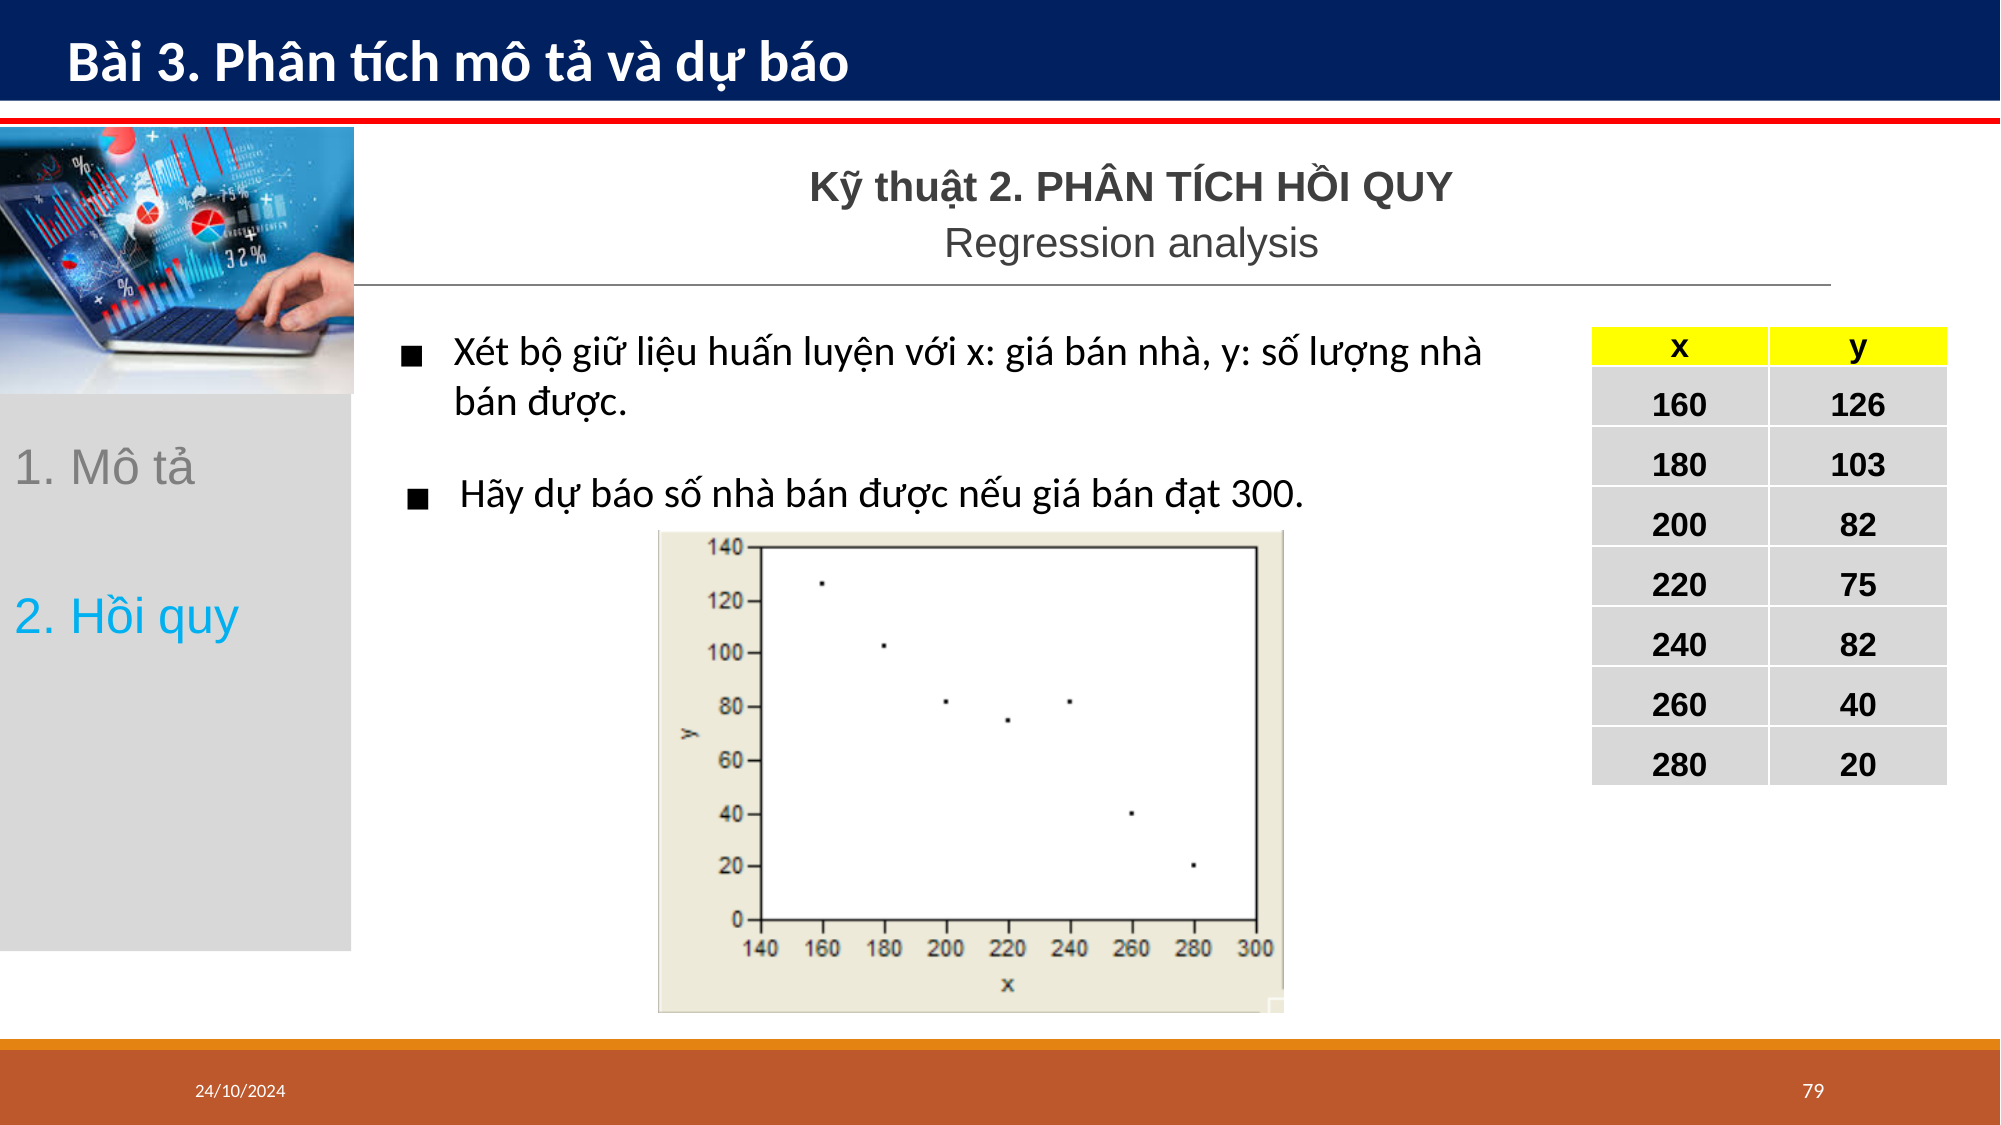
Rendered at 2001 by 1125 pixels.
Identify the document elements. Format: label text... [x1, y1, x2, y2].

text_box 1. Mô tả 2. Hồi quy [0, 400, 352, 952]
table_cell 20 [1770, 727, 1947, 785]
table_cell 180 [1592, 427, 1768, 485]
text_box Xét bộ giữ liệu huấn luyện với x: giá bán nhà, y: số lượng nhà bán được. [382, 316, 1547, 432]
text_box Kỹ thuật 2. PHÂN TÍCH HỒI QUY Regression analysis [559, 146, 1704, 274]
table_cell 75 [1770, 547, 1947, 605]
table_cell 200 [1592, 487, 1768, 545]
table_cell 82 [1770, 607, 1947, 665]
table_cell 82 [1770, 487, 1947, 545]
picture [0, 127, 354, 394]
table_header y [1770, 327, 1947, 365]
table_cell 220 [1592, 547, 1768, 605]
table_cell 240 [1592, 607, 1768, 665]
text_box Hãy dự báo số nhà bán được nếu giá bán đạt 300. [388, 458, 1553, 524]
table_cell 260 [1592, 667, 1768, 725]
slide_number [180, 1059, 586, 1120]
table_cell 126 [1770, 367, 1947, 425]
table_cell 160 [1592, 367, 1768, 425]
slide_number ‹#› [1624, 1059, 1840, 1120]
table_header x [1592, 327, 1768, 365]
text_box Bài 3. Phân tích mô tả và dự báo [0, 0, 2000, 101]
picture [657, 529, 1285, 1013]
table_cell 103 [1770, 427, 1947, 485]
table_cell 280 [1592, 727, 1768, 785]
table_cell 40 [1770, 667, 1947, 725]
